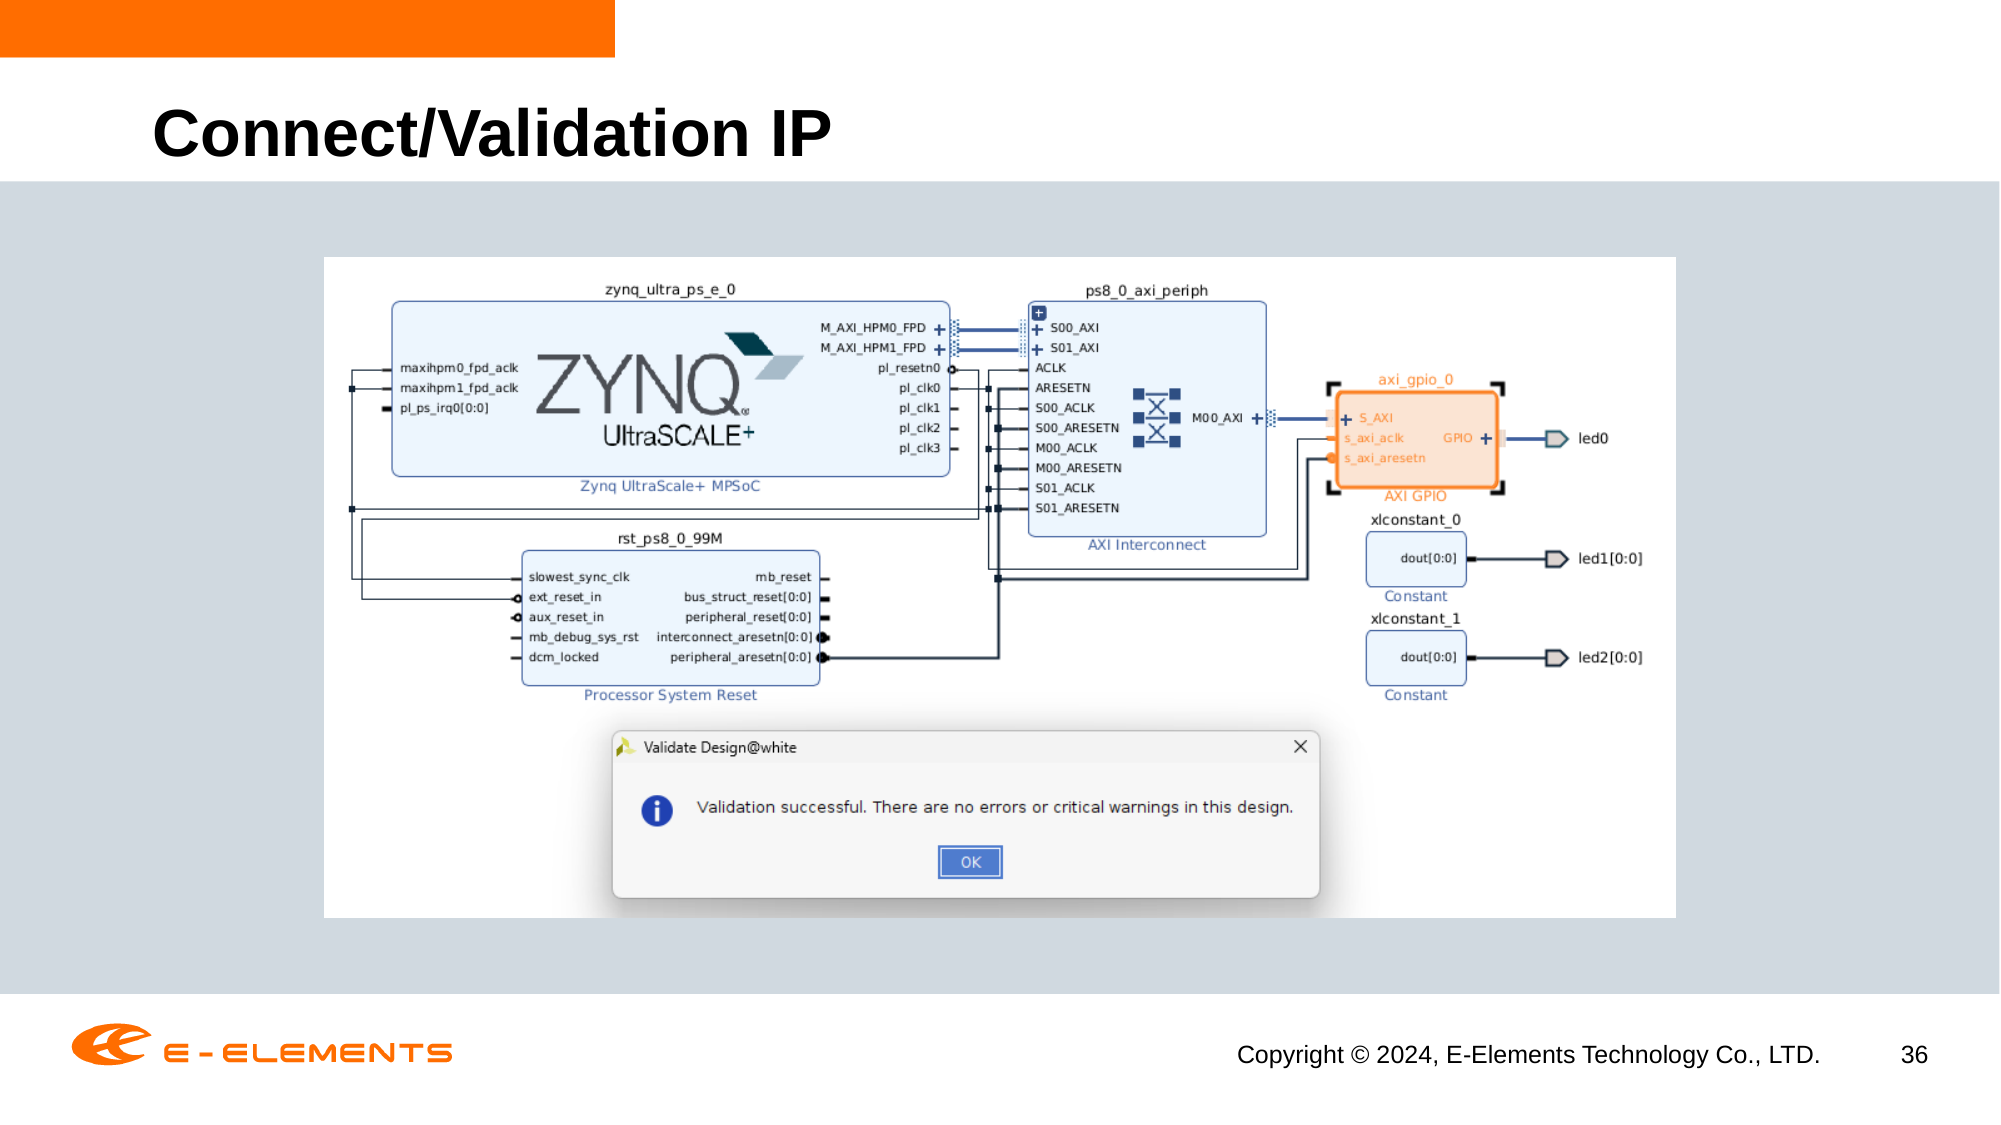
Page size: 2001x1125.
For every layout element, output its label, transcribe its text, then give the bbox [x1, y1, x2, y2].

text_box 36 [1836, 1024, 1944, 1084]
text_box [0, 179, 2000, 996]
picture [324, 257, 1676, 918]
text_box Connect/Validation IP [137, 81, 1863, 179]
text_box Copyright © 2024, E-Elements Technology Co., LTD. [1161, 1024, 1836, 1084]
picture [0, 0, 2001, 1125]
